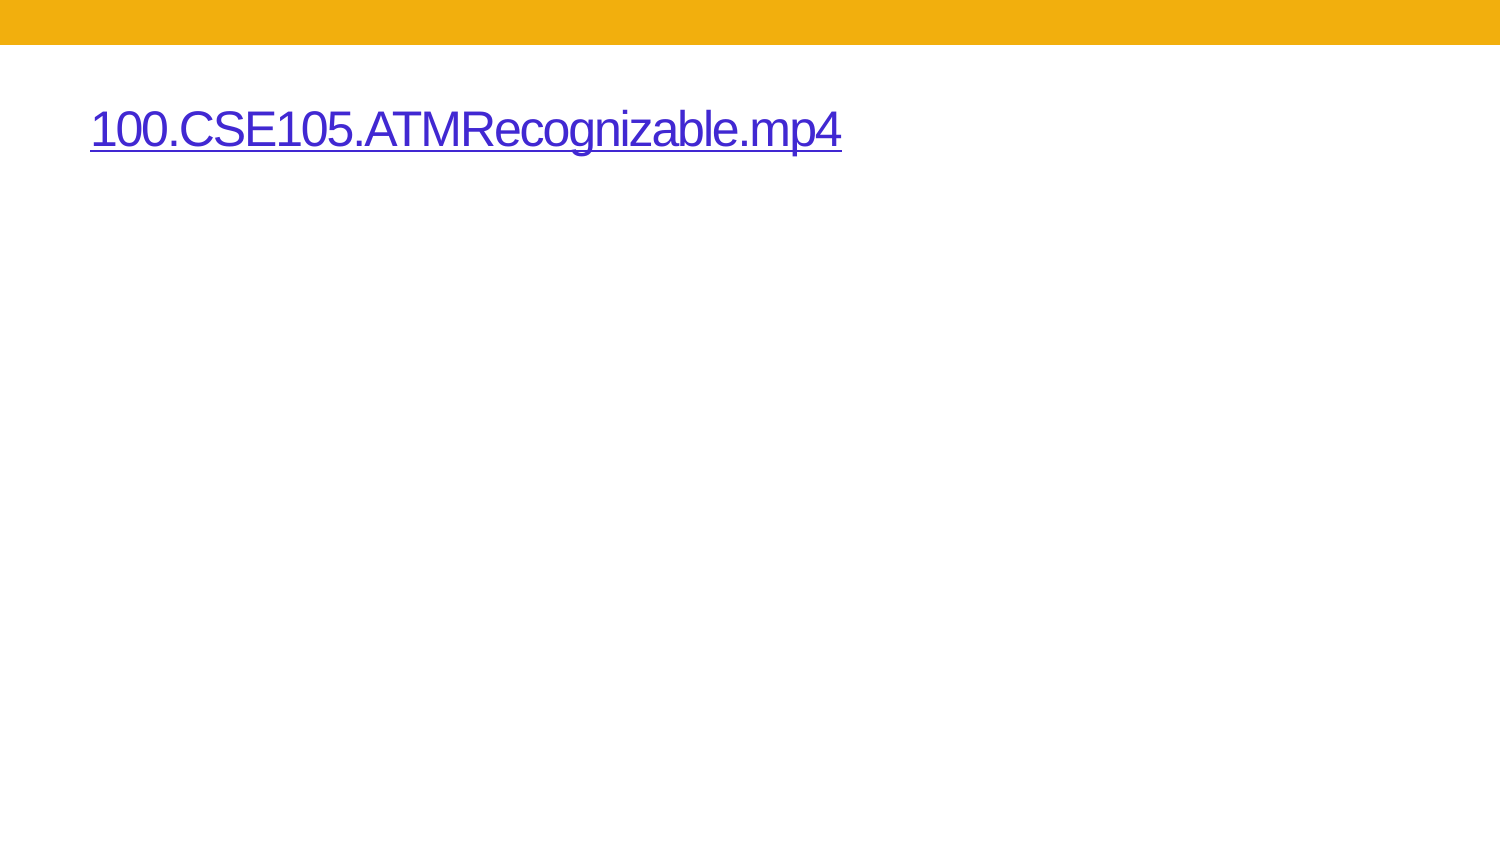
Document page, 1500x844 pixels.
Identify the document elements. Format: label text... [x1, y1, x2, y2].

title 100.CSE105.ATMRecognizable.mp4 [75, 65, 1425, 188]
